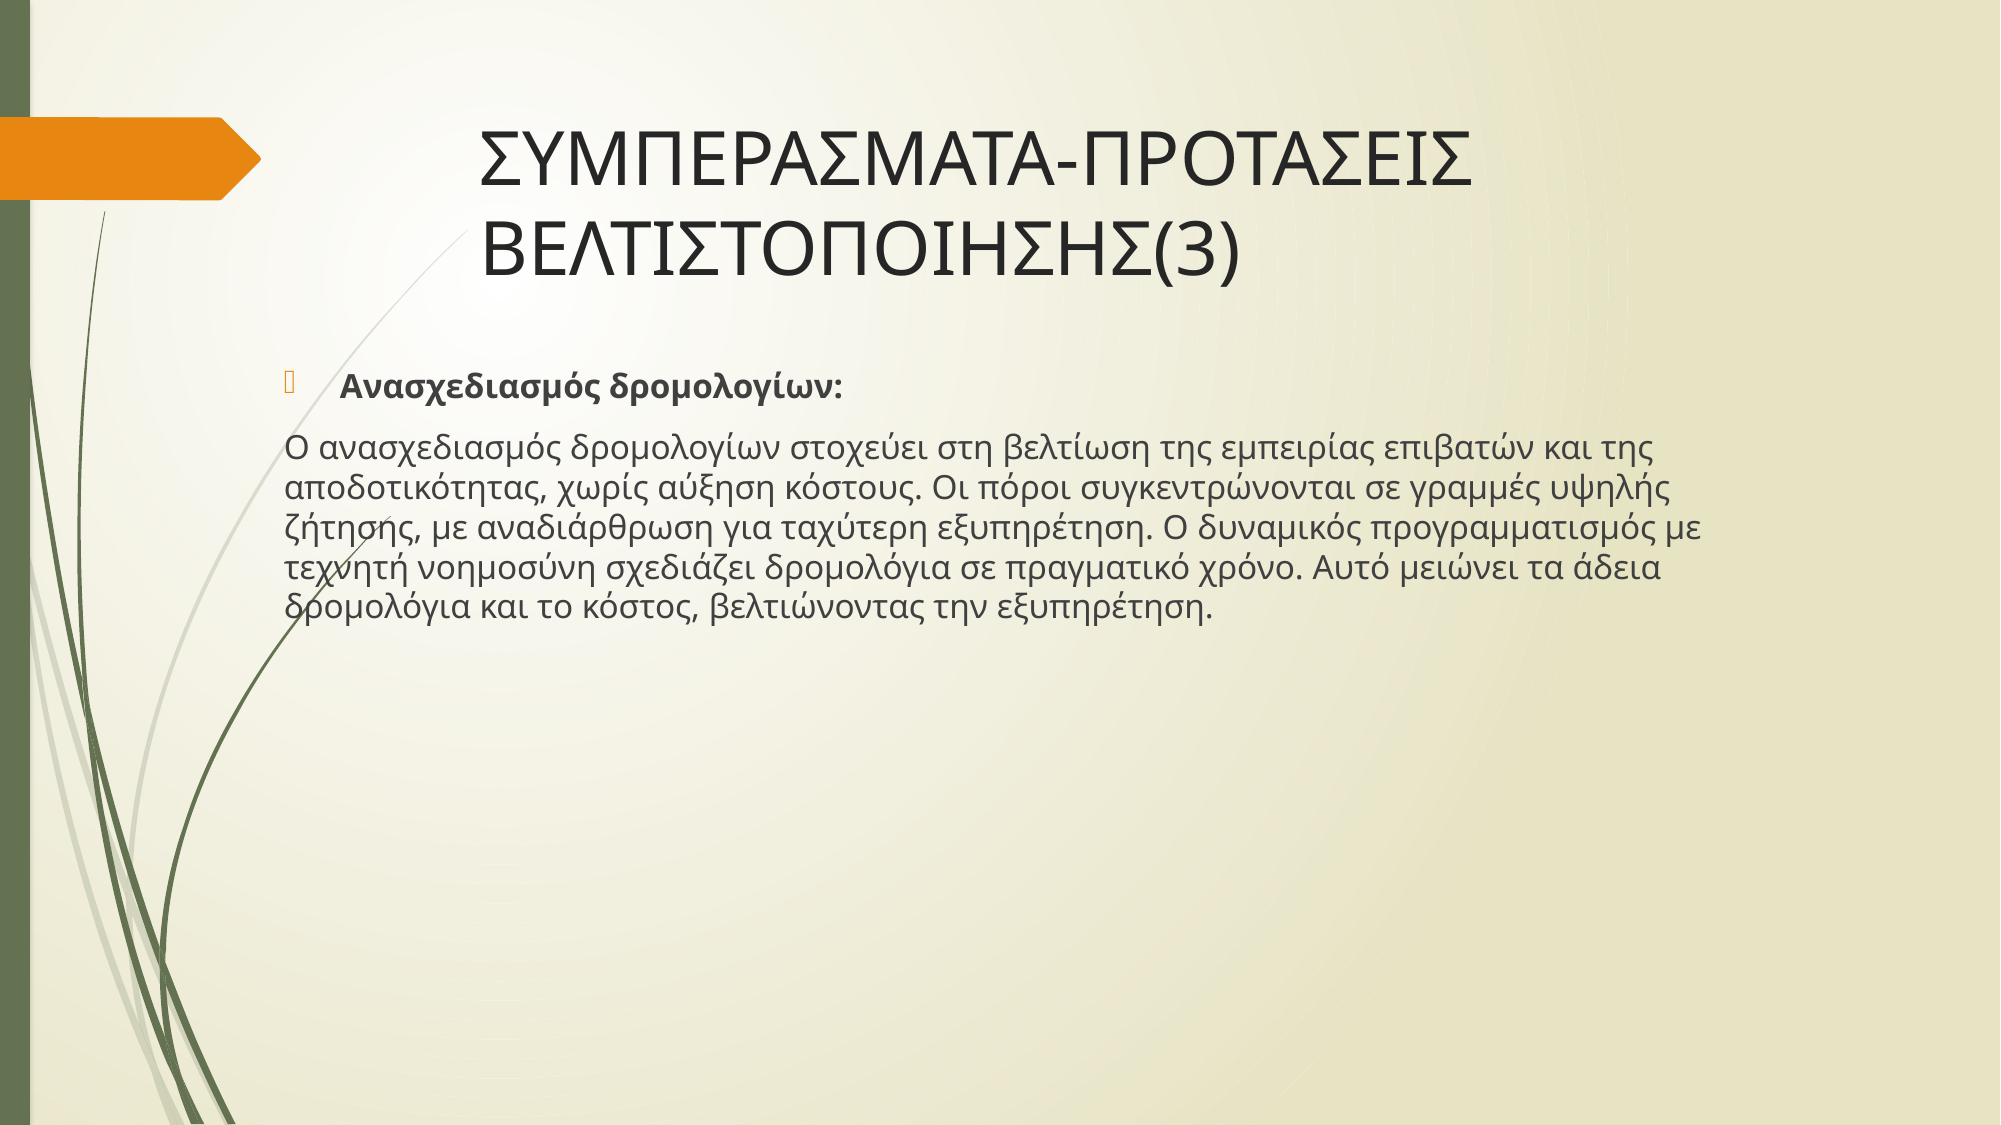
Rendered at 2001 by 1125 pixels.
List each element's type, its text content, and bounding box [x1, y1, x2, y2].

list Ανασχεδιασμός δρομολογίων: Ο ανασχεδιασμός δρομολογίων στοχεύει στη βελτίωση της εμπειρίας επιβατών και της αποδοτικότητας, χωρίς αύξηση κόστους. Οι πόροι συγκεντρώνονται σε γραμμές υψηλής ζήτησης, με αναδιάρθρωση για ταχύτερη εξυπηρέτηση. Ο δυναμικός προγραμματισμός με τεχνητή νοημοσύνη σχεδιάζει δρομολόγια σε πραγματικό χρόνο. Αυτό μειώνει τα άδεια δρομολόγια και το κόστος, βελτιώνοντας την εξυπηρέτηση. [268, 358, 1732, 773]
title ΣΥΜΠΕΡΑΣΜΑΤΑ-ΠΡΟΤΑΣΕΙΣ ΒΕΛΤΙΣΤΟΠΟΙΗΣΗΣ(3) [464, 102, 1536, 313]
